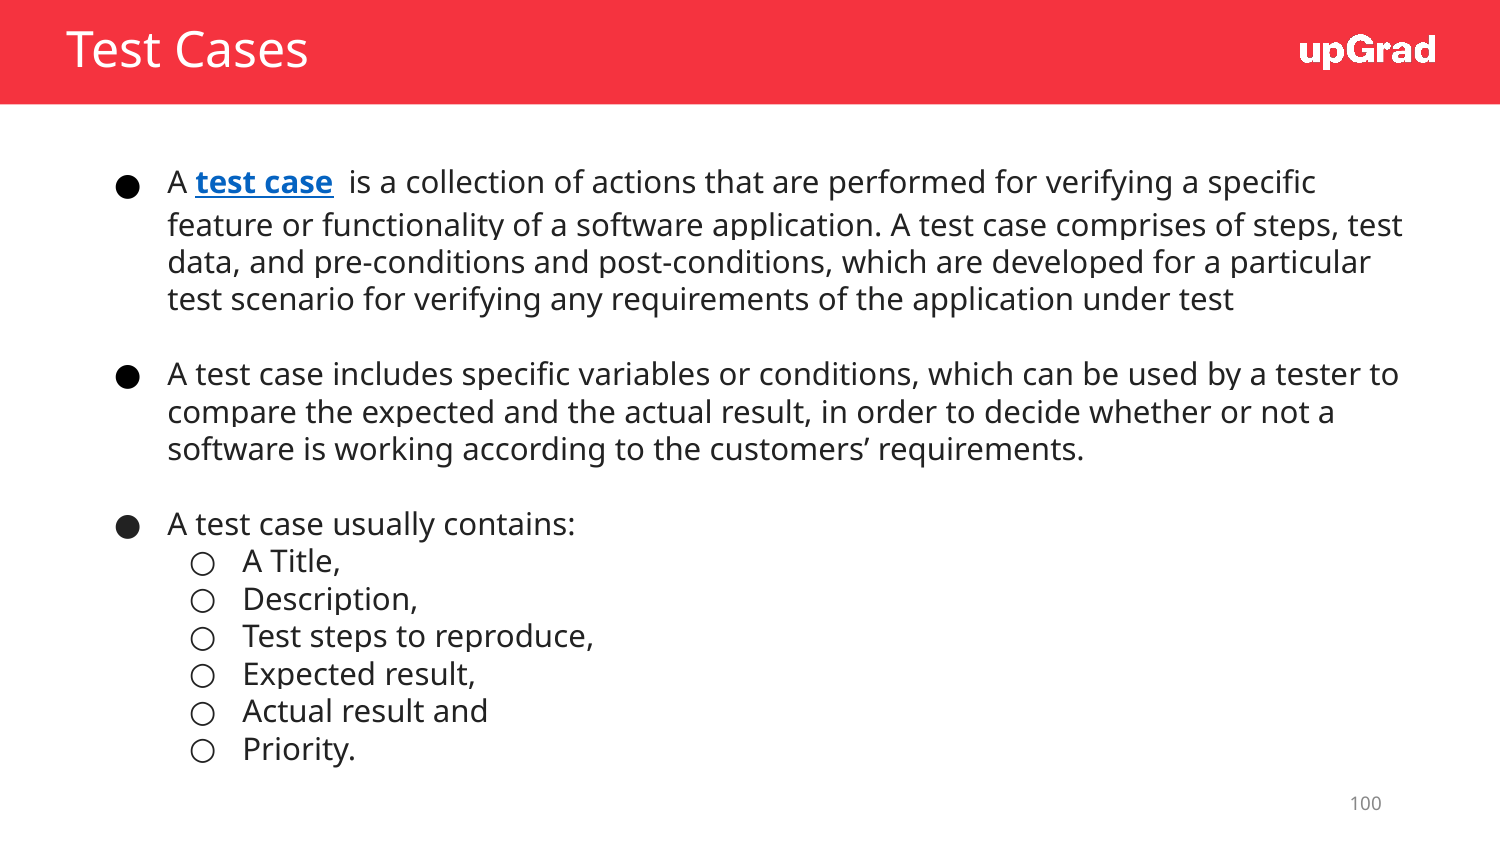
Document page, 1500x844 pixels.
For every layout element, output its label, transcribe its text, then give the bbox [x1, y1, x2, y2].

text_box A test case is a collection of actions that are performed for verifying a specific feature or functionality of a software application. A test case comprises of steps, test data, and pre-conditions and post-conditions, which are developed for a particular test scenario for verifying any requirements of the application under test A test case includes specific variables or conditions, which can be used by a tester to compare the expected and the actual result, in order to decide whether or not a software is working according to the customers’ requirements. A test case usually contains: A Title, Description, Test steps to reproduce, Expected result, Actual result and Priority. [77, 146, 1445, 782]
picture [1300, 34, 1435, 70]
slide_number 100 [1059, 782, 1397, 827]
title Test Cases [51, 20, 1043, 83]
